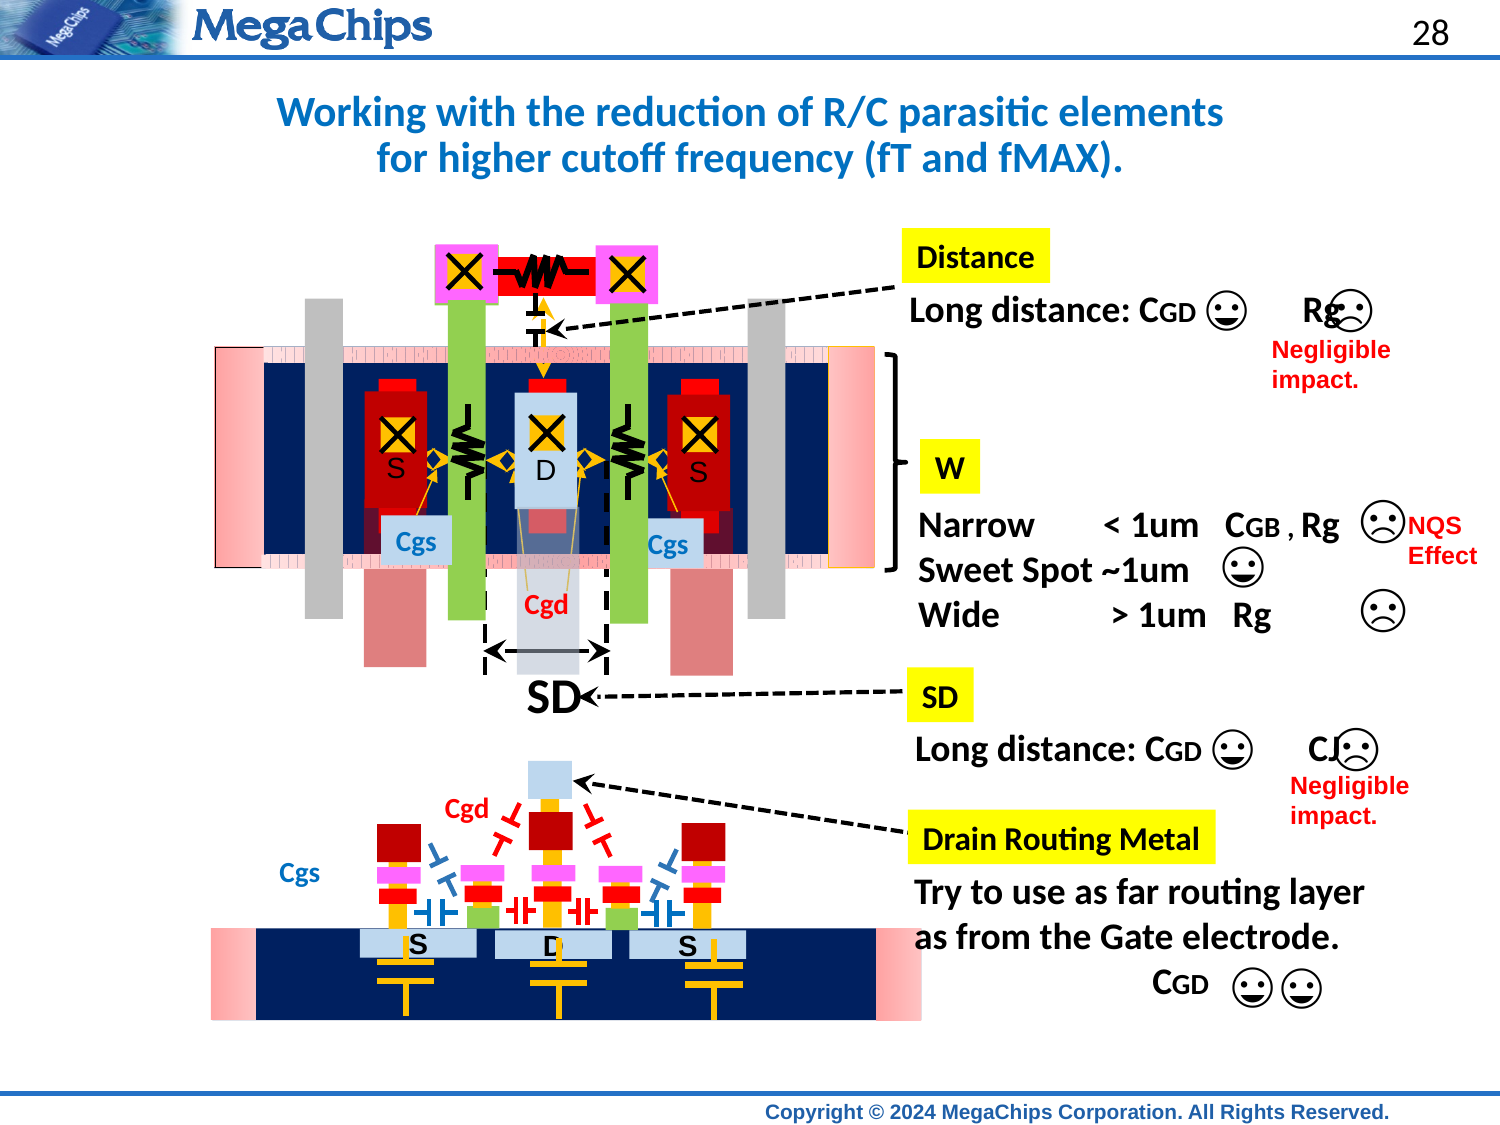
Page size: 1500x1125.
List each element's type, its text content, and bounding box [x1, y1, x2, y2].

text_box Narrow < 1um CGB , Rg Sweet Spot ~1um Wide > 1um Rg [903, 453, 1396, 643]
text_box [577, 691, 903, 698]
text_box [900, 676, 1394, 778]
text_box Try to use as far routing layer as from the Gate electrode. CGD [926, 820, 1392, 1010]
text_box W [920, 439, 981, 494]
picture [1355, 583, 1411, 639]
text_box Negligible impact. [1275, 762, 1429, 837]
slide_number 28 [1396, 0, 1481, 70]
text_box Drain Routing Metal [927, 809, 1216, 820]
picture [1355, 494, 1411, 549]
text_box [884, 353, 907, 572]
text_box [210, 760, 922, 1021]
text_box NQS Effect [1393, 502, 1500, 578]
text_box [545, 287, 895, 332]
text_box Negligible impact. [1256, 326, 1410, 401]
picture [1226, 961, 1327, 1014]
picture [1217, 541, 1269, 593]
title Working with the reduction of R/C parasitic elements for higher cutoff frequency (fT and fMAX). [62, 81, 1439, 190]
text_box SD [907, 667, 974, 674]
text_box Distance [901, 228, 1051, 235]
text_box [894, 237, 1388, 339]
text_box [572, 780, 920, 835]
picture [0, 0, 432, 55]
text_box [213, 243, 875, 733]
